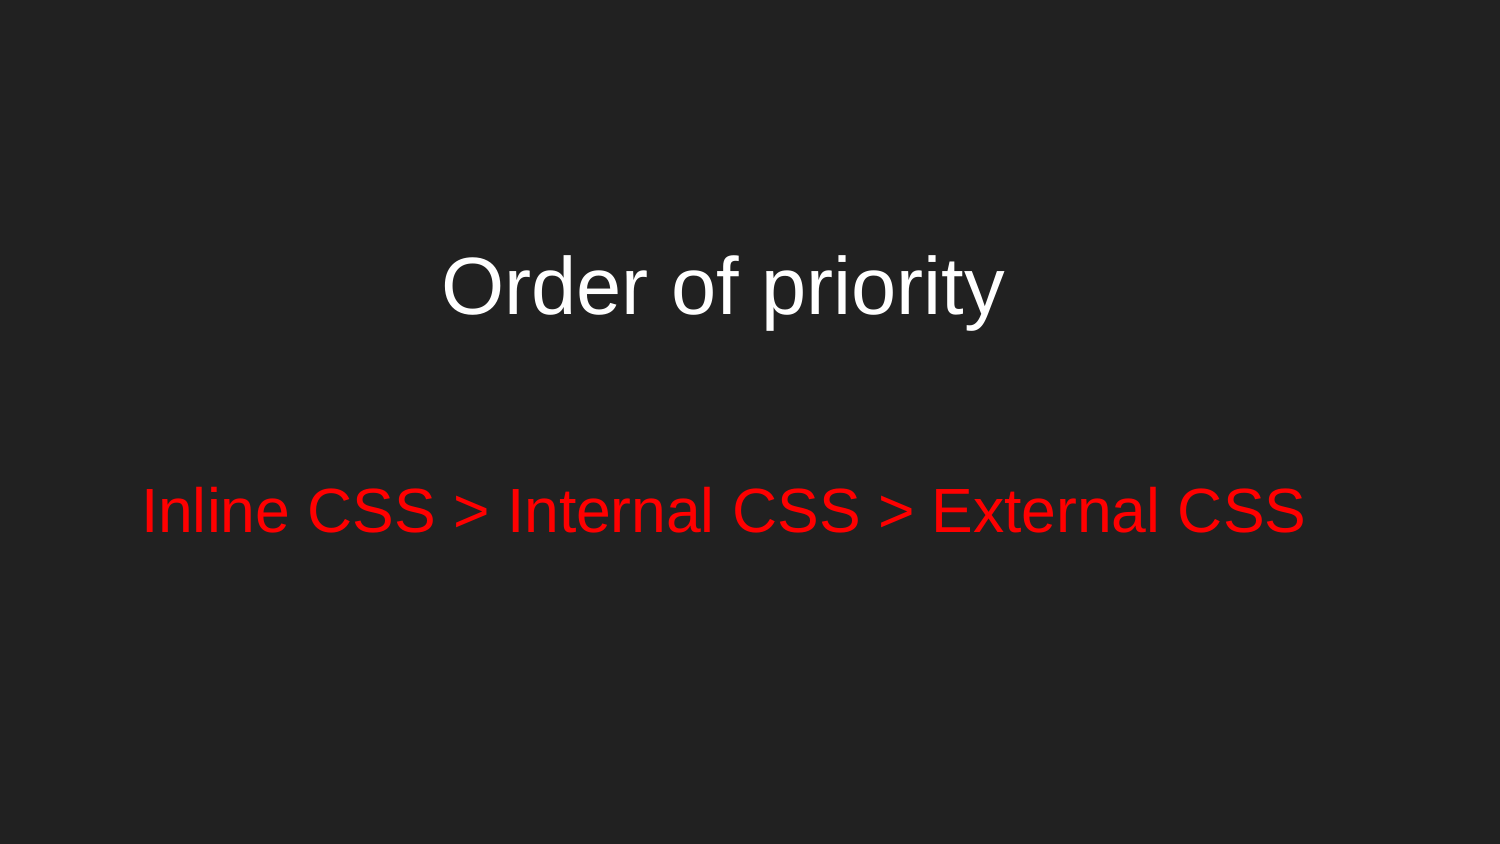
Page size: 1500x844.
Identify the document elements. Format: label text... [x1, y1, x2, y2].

subtitle Order of priority Inline CSS > Internal CSS > External CSS [51, 218, 1449, 710]
